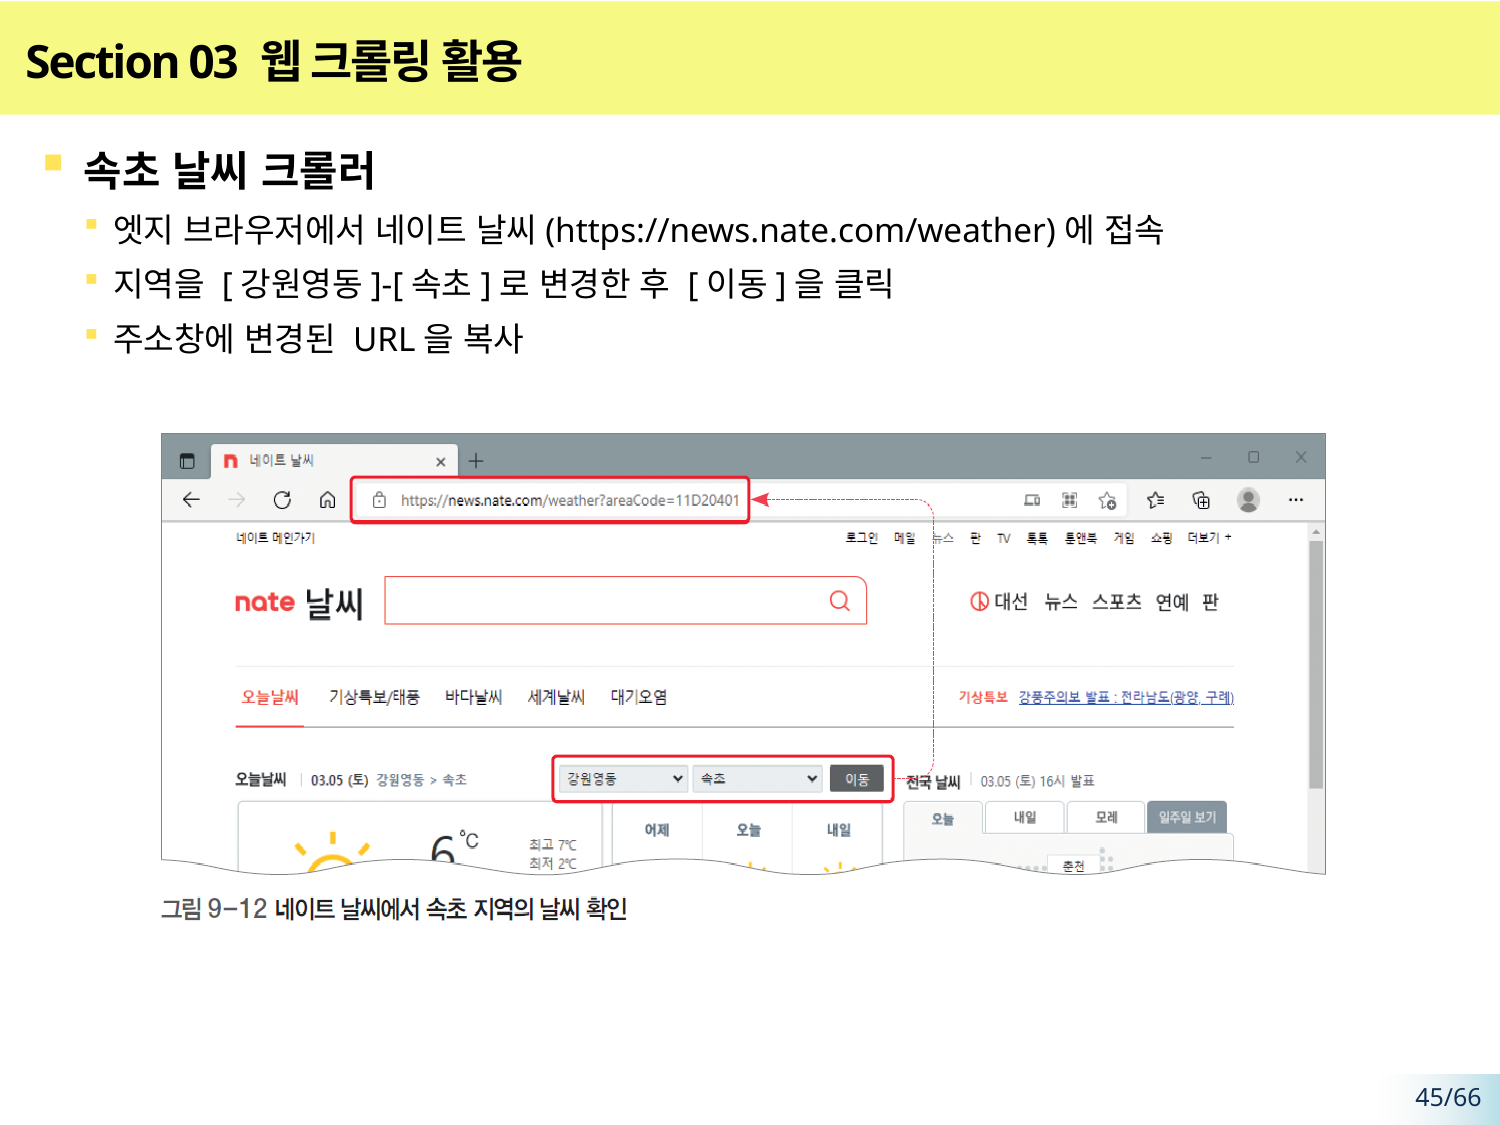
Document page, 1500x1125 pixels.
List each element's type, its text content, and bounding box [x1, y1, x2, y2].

title Section 03 웹 크롤링 활용 [10, 21, 1288, 99]
list 속초 날씨 크롤러 엣지 브라우저에서 네이트 날씨(https://news.nate.com/weather)에 접속 지역을 [강원영동]-[속초]로 변경한 후 [이동]을 클릭 주소창에 변경된 URL을 복사 [10, 126, 1481, 1057]
picture [151, 424, 1365, 946]
